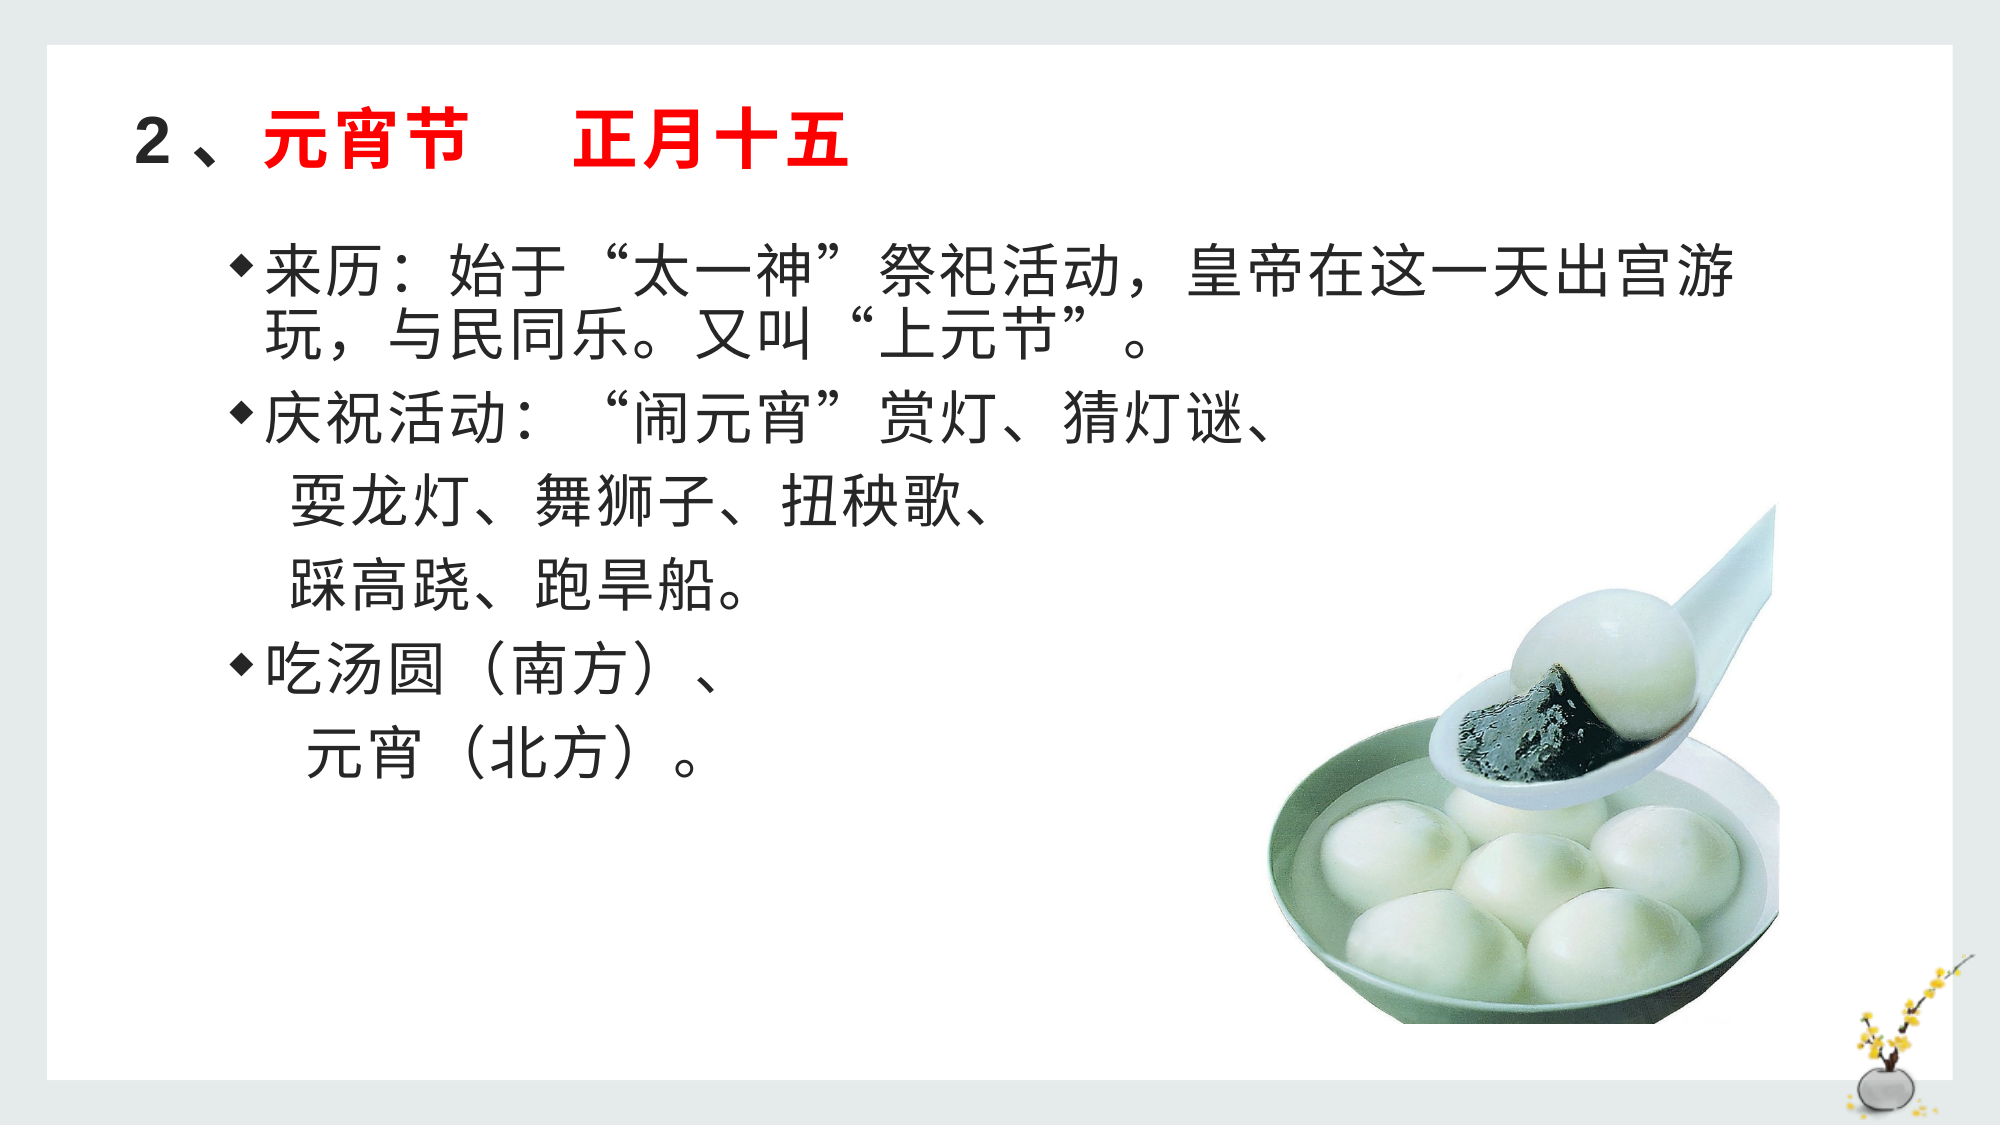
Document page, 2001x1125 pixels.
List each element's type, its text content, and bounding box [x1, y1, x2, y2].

picture [1829, 942, 1983, 1125]
list 来历：始于“太一神”祭祀活动，皇帝在这一天出宫游玩，与民同乐。又叫“上元节”。 庆祝活动：“闹元宵”赏灯、猜灯谜、 耍龙灯、舞狮子、扭秧歌、 踩高跷、跑旱船。 吃汤圆（南方）、 元宵（北方）。 [210, 242, 1790, 808]
text_box 2、元宵节 正月十五 [117, 78, 1697, 197]
picture [1261, 502, 1780, 1024]
